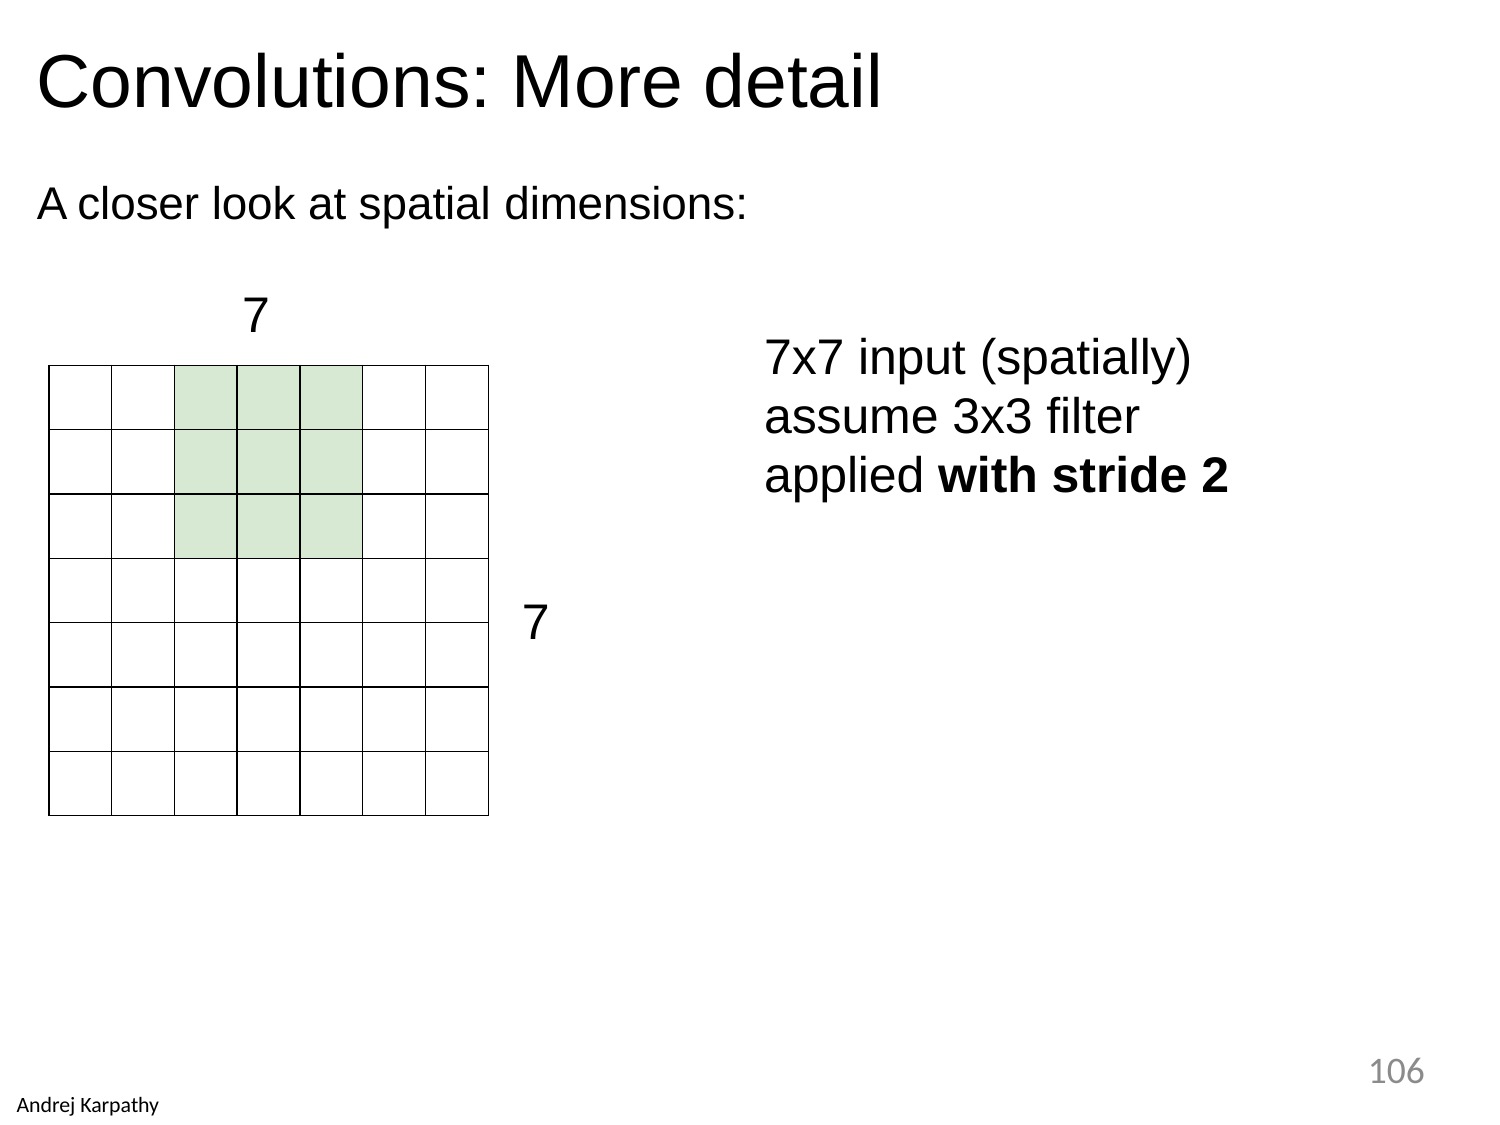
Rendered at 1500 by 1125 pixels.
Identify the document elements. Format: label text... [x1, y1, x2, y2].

table_cell [363, 752, 425, 815]
table_cell [426, 688, 488, 751]
table_header [363, 366, 425, 429]
table_cell [301, 559, 362, 622]
table_cell [175, 559, 236, 622]
table_cell [426, 752, 488, 815]
table_header [301, 366, 362, 429]
table_header [175, 366, 236, 429]
table_cell [50, 559, 111, 622]
table_cell [175, 495, 236, 558]
table_cell [363, 495, 425, 558]
table_cell [363, 430, 425, 493]
table_cell [363, 559, 425, 622]
table_cell [112, 752, 174, 815]
table_cell [175, 430, 236, 493]
table_cell [175, 752, 236, 815]
table_cell [426, 559, 488, 622]
table_cell [50, 688, 111, 751]
title A closer look at spatial dimensions: [36, 173, 1463, 362]
table_cell [175, 623, 236, 686]
table_cell [301, 430, 362, 493]
table_cell [238, 559, 299, 622]
table_cell [363, 688, 425, 751]
table_cell [112, 623, 174, 686]
table_cell [238, 495, 299, 558]
table_cell [175, 688, 236, 751]
table_cell [426, 623, 488, 686]
table_header [426, 366, 488, 429]
table_cell [50, 430, 111, 493]
table_cell [238, 623, 299, 686]
table_header [238, 366, 299, 429]
table_cell [238, 752, 299, 815]
table_cell [50, 752, 111, 815]
text_box 7x7 input (spatially) assume 3x3 filter applied with stride 2 [762, 362, 1233, 503]
table_cell [238, 688, 299, 751]
table_cell [301, 688, 362, 751]
table_cell [238, 430, 299, 493]
table_cell [426, 495, 488, 558]
table_header [50, 366, 111, 429]
table_cell [301, 623, 362, 686]
table_header [112, 366, 174, 429]
text_box 7 [519, 589, 552, 650]
table_cell [301, 495, 362, 558]
table_cell [112, 430, 174, 493]
table_cell [50, 623, 111, 686]
table_cell [112, 688, 174, 751]
table_cell [50, 495, 111, 558]
table_cell [301, 752, 362, 815]
table_cell [112, 559, 174, 622]
text_box Andrej Karpathy [1, 1083, 175, 1125]
text_box Convolutions: More detail [36, 32, 1463, 123]
table_cell [363, 623, 425, 686]
table_cell [112, 495, 174, 558]
table_cell [426, 430, 488, 493]
slide_number 105 [1080, 1046, 1425, 1092]
